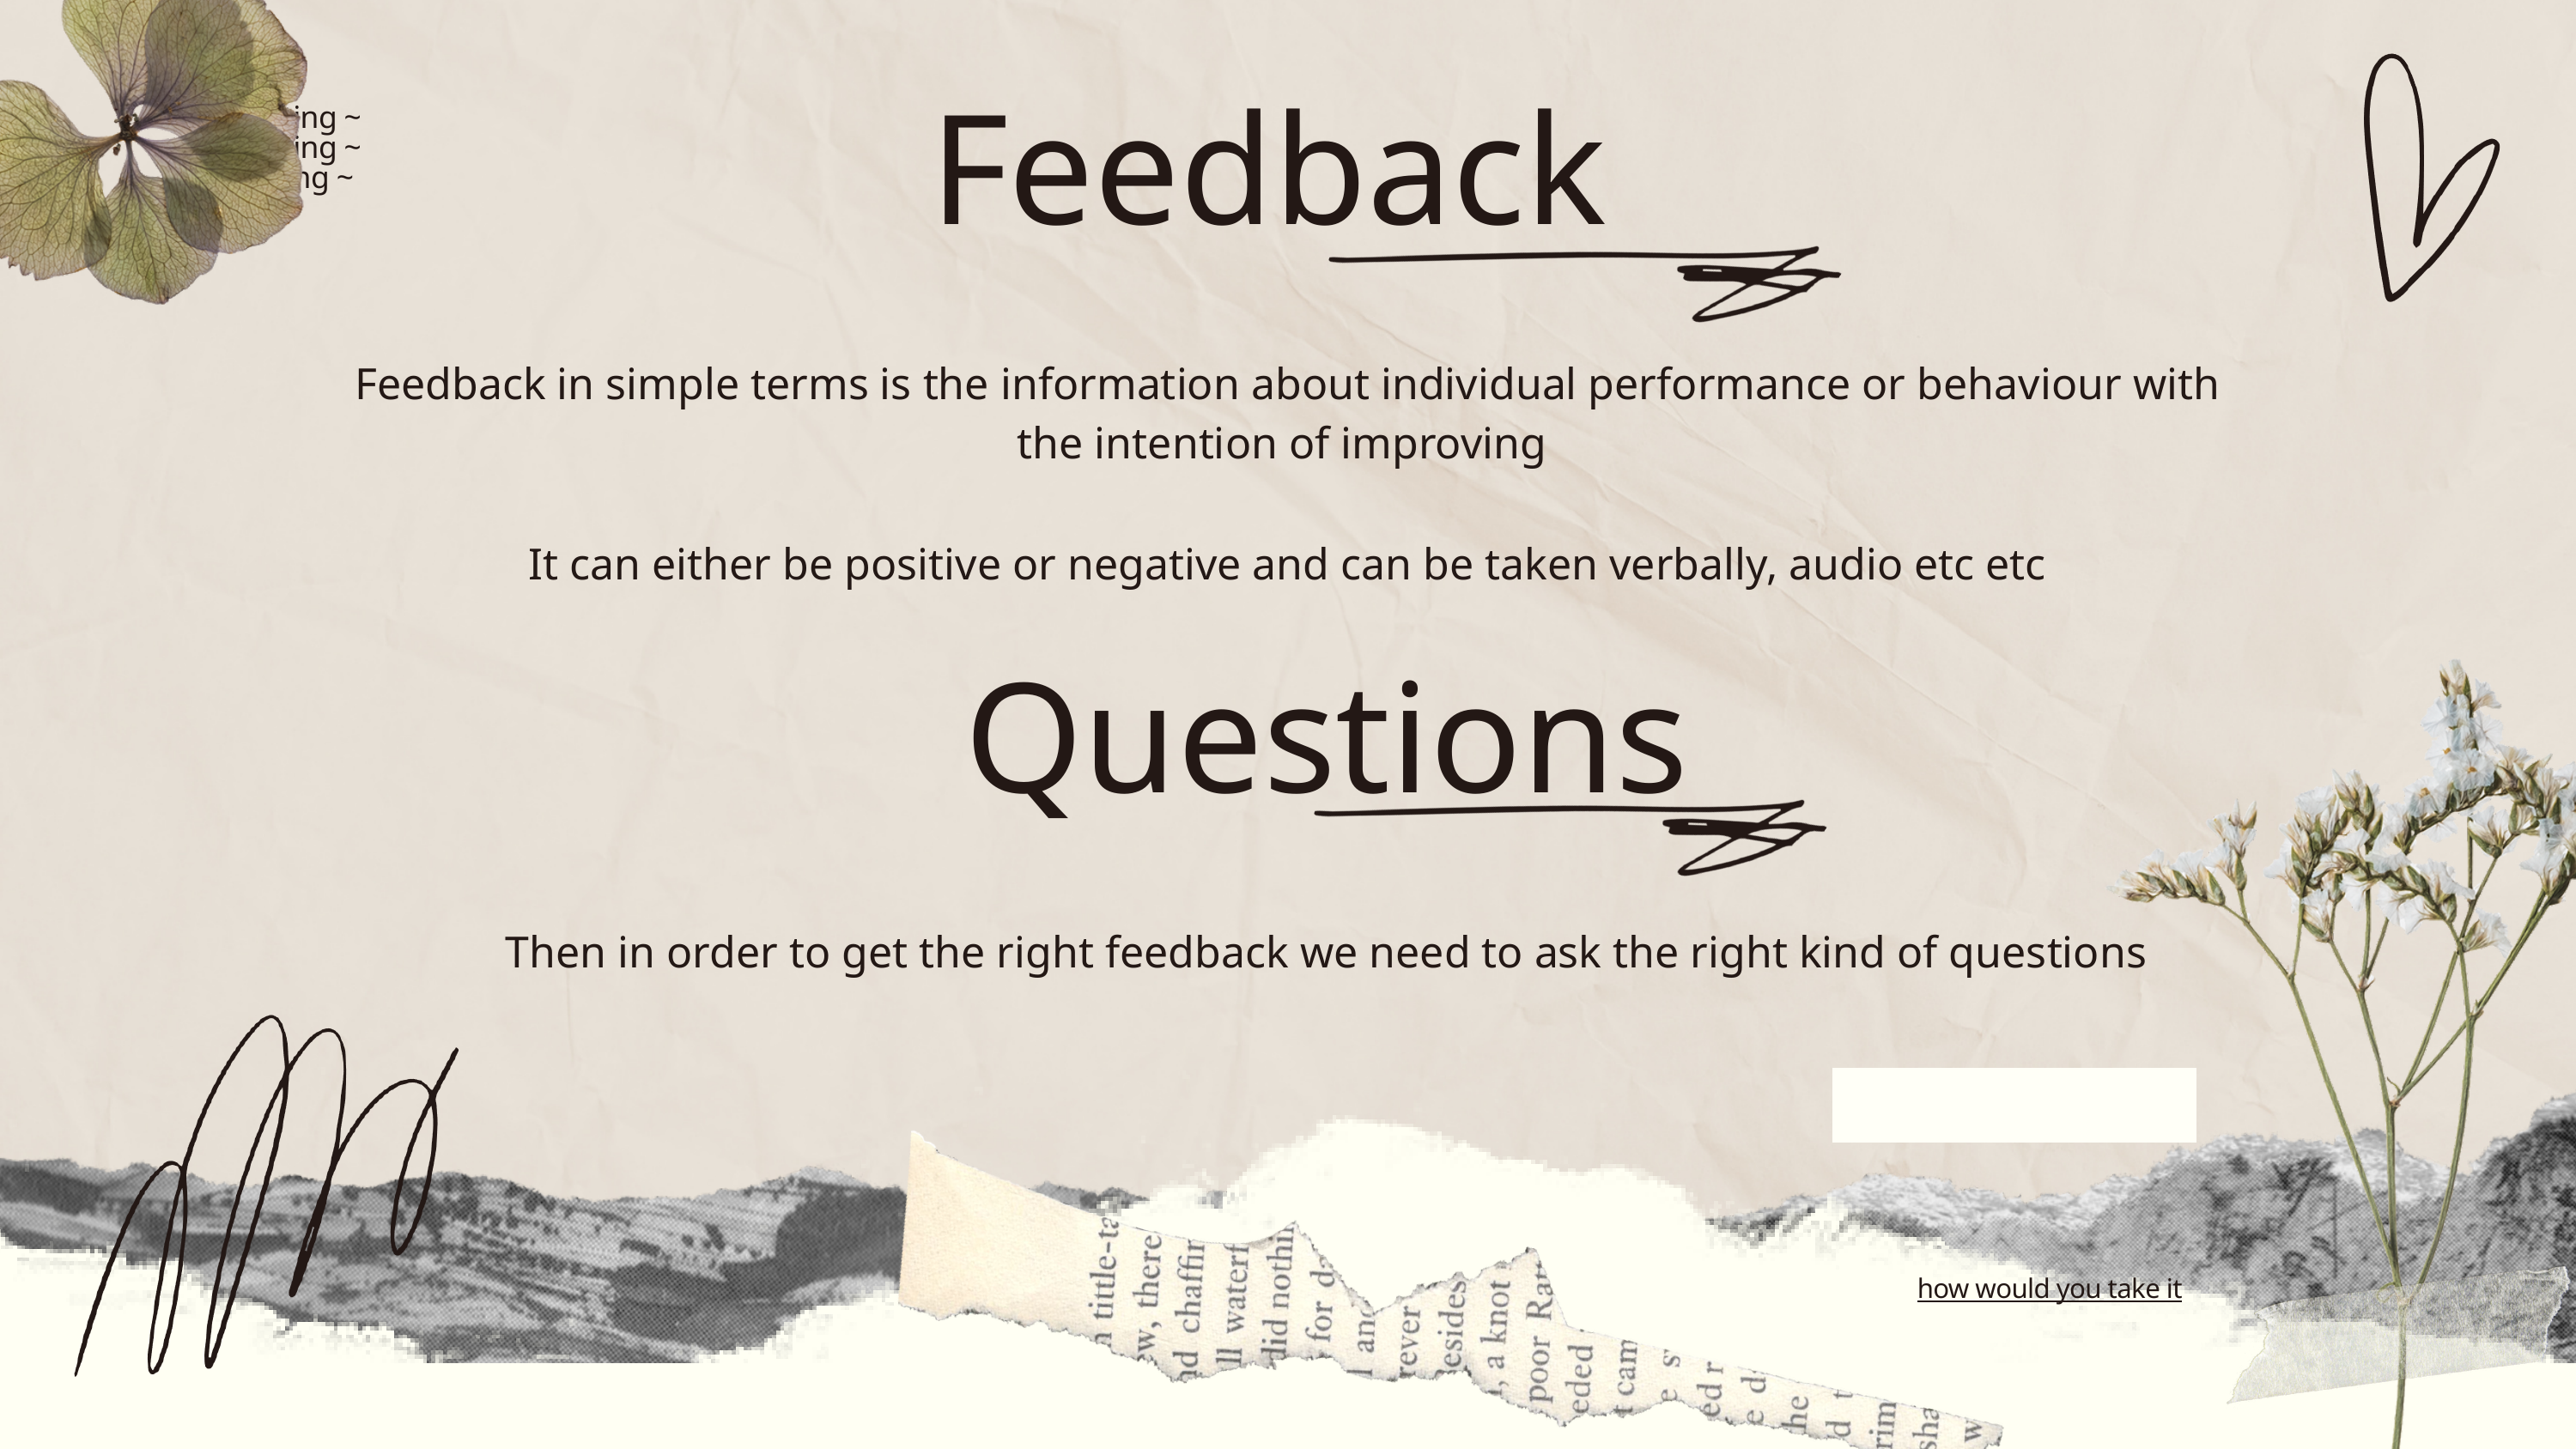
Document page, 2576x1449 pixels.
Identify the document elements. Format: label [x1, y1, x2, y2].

text_box [1687, 627, 2286, 1031]
text_box [368, 627, 1456, 1031]
text_box [329, 59, 2246, 640]
picture [0, 0, 2576, 1449]
text_box [1832, 1067, 2196, 1143]
